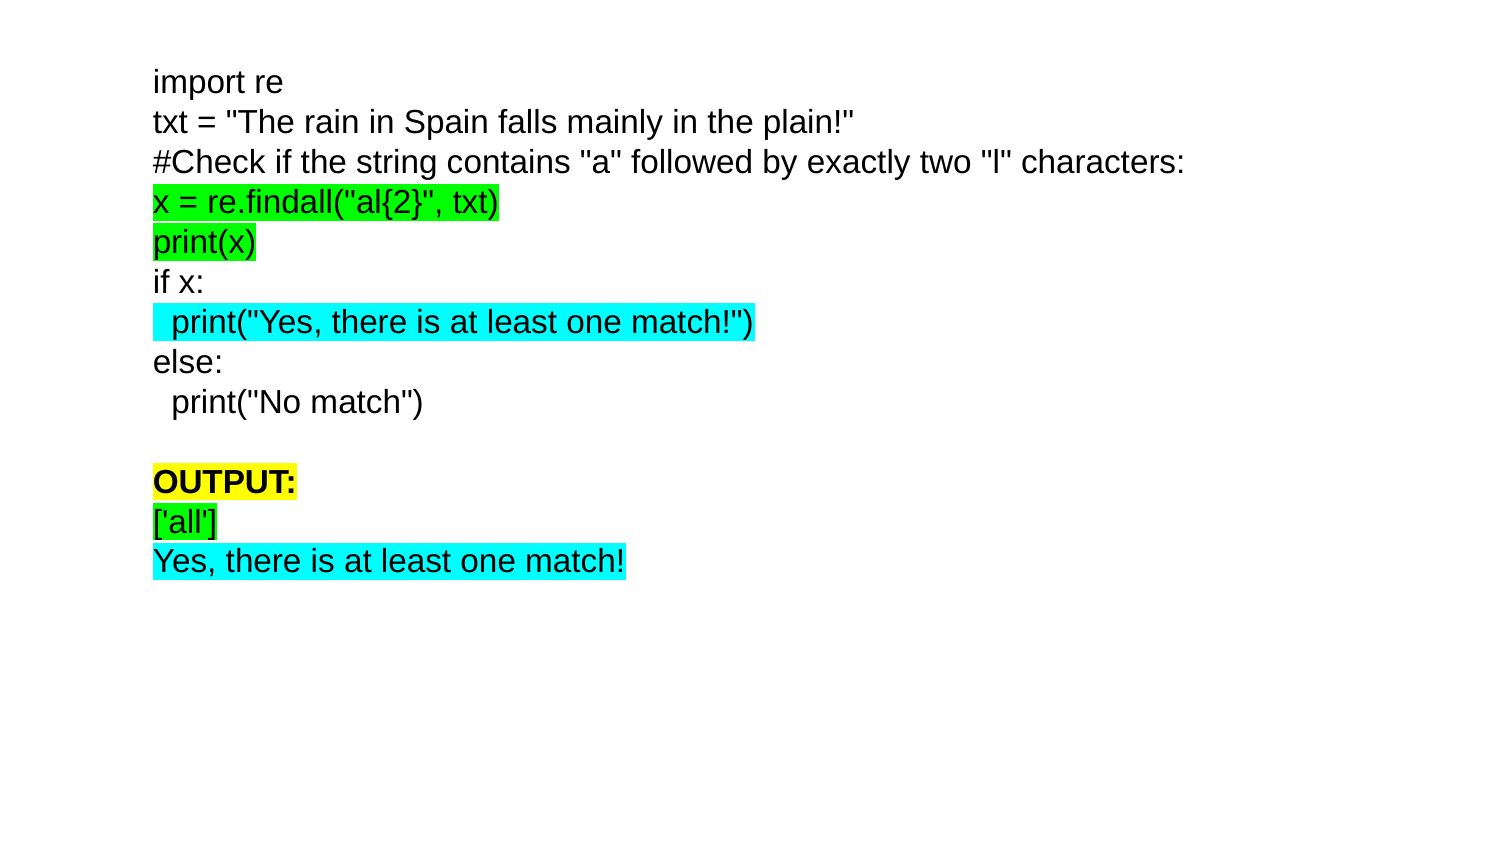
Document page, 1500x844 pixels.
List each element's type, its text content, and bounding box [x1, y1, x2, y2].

text_box import re txt = "The rain in Spain falls mainly in the plain!" #Check if the string contains "a" followed by exactly two "l" characters: x = re.findall("al{2}", txt) print(x) if x: print("Yes, there is at least one match!") else: print("No match") OUTPUT: ['all'] Yes, there is at least one match! <return slide> [138, 53, 1249, 844]
